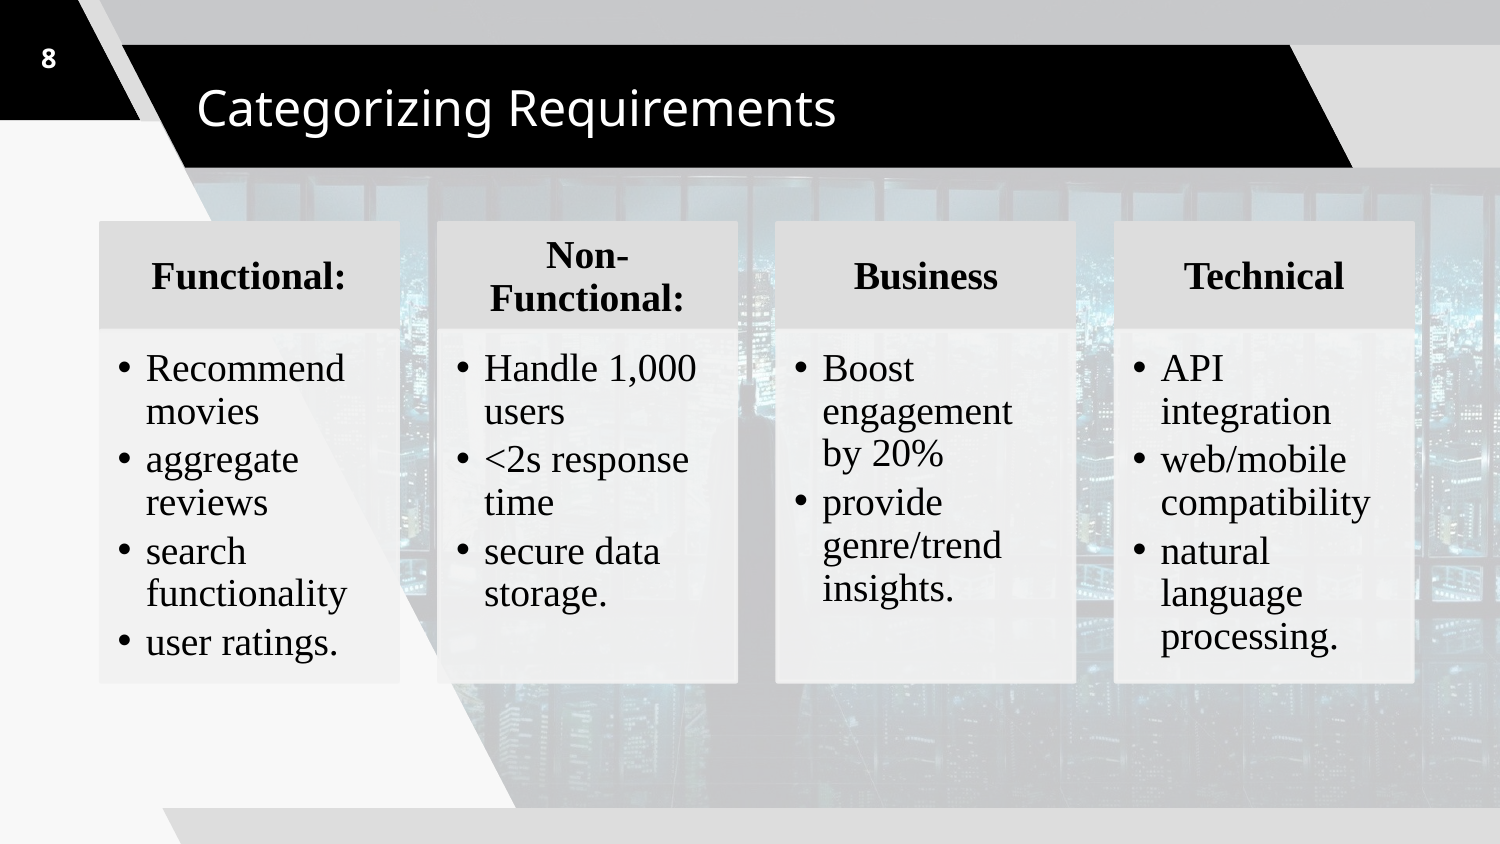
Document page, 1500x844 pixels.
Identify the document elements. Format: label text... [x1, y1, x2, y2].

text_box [100, 19, 1414, 844]
slide_number 8 [0, 0, 98, 121]
